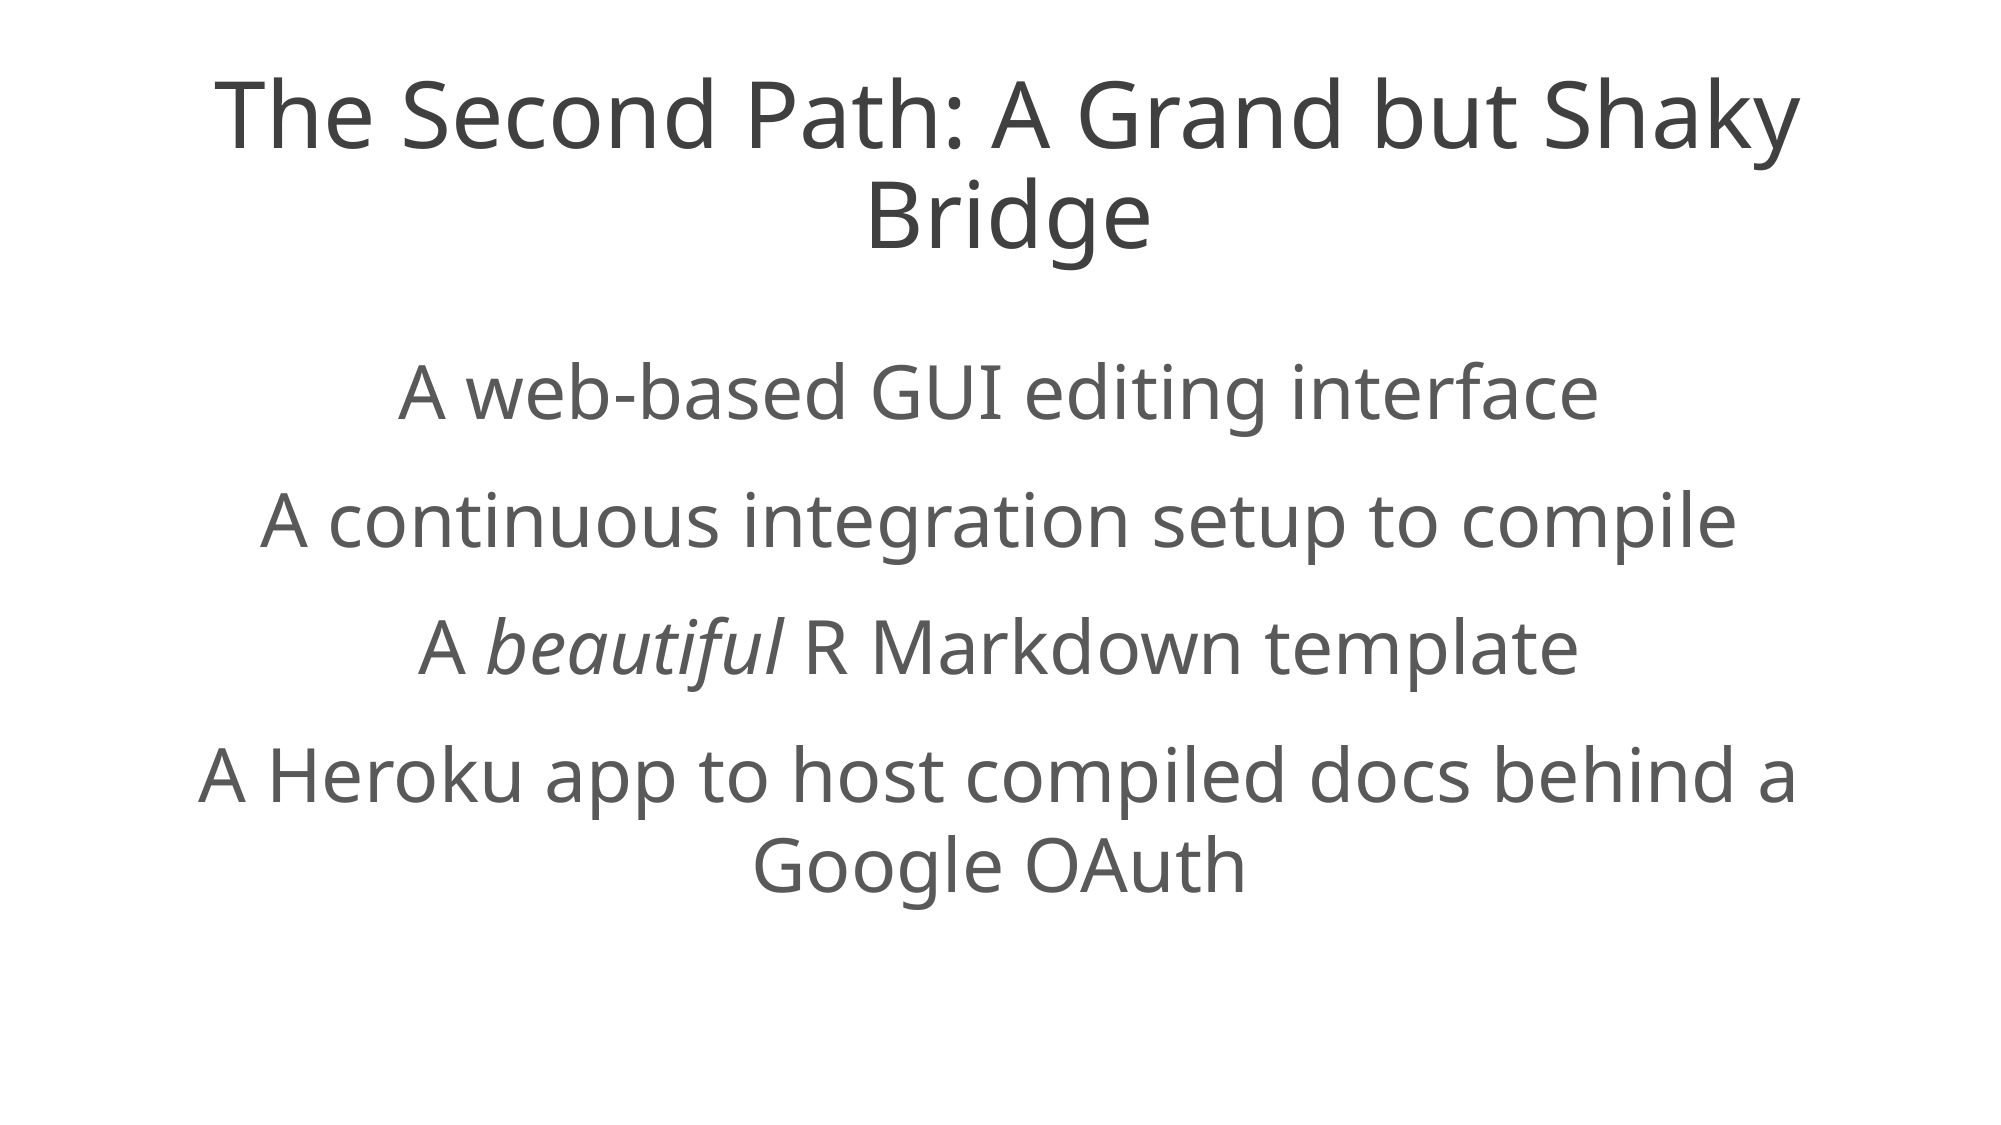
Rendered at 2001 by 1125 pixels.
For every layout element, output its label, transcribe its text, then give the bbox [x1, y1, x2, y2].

list A web-based GUI editing interface A continuous integration setup to compile A beautiful R Markdown template A Heroku app to host compiled docs behind a Google OAuth [137, 299, 1863, 953]
title The Second Path: A Grand but Shaky Bridge [82, 59, 1936, 278]
